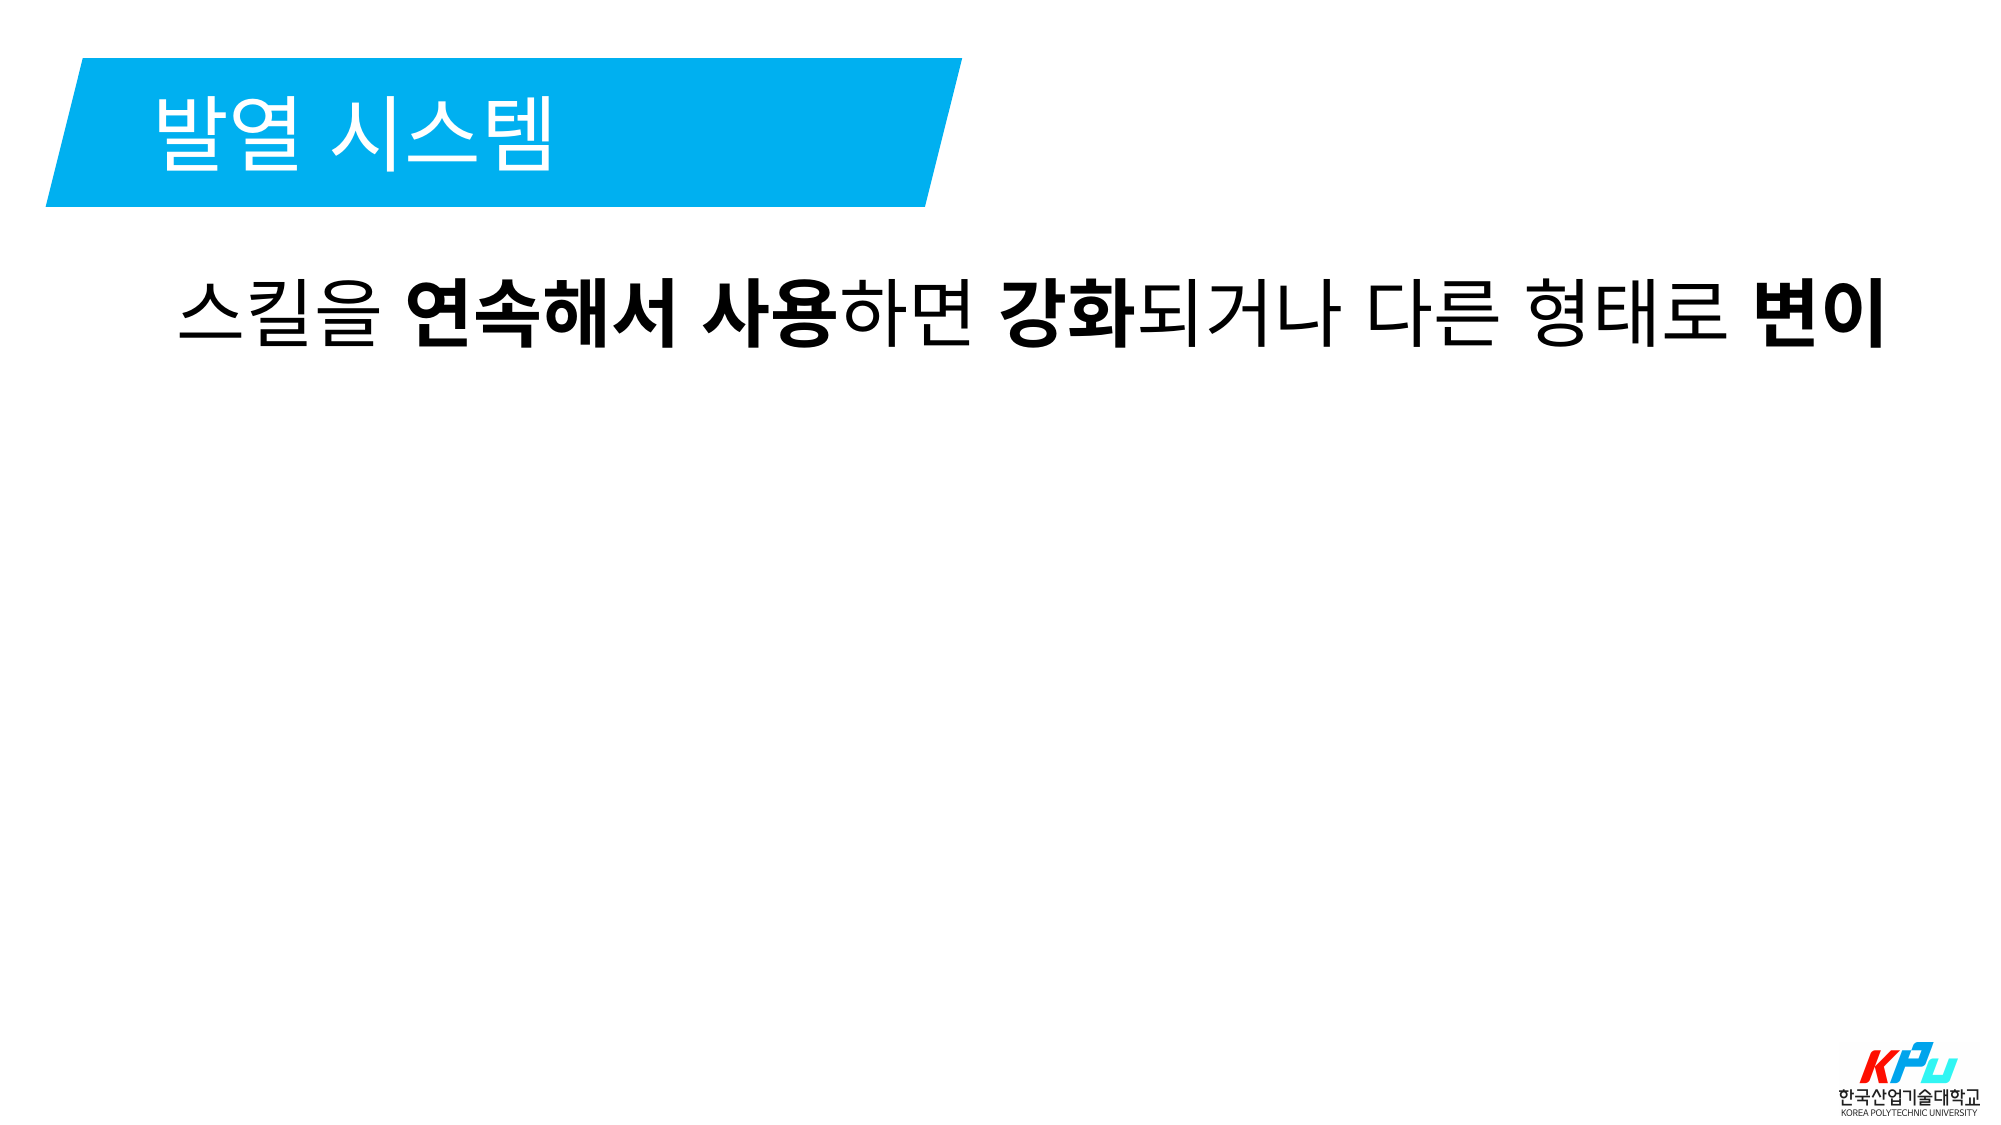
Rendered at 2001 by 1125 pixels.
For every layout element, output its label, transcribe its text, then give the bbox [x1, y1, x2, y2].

picture [1910, 1051, 1920, 1058]
picture [1839, 1042, 1980, 1116]
text_box 스킬을 연속해서 사용하면 강화되거나 다른 형태로 변이 [0, 214, 1905, 357]
text_box 발열 시스템 [44, 57, 964, 208]
